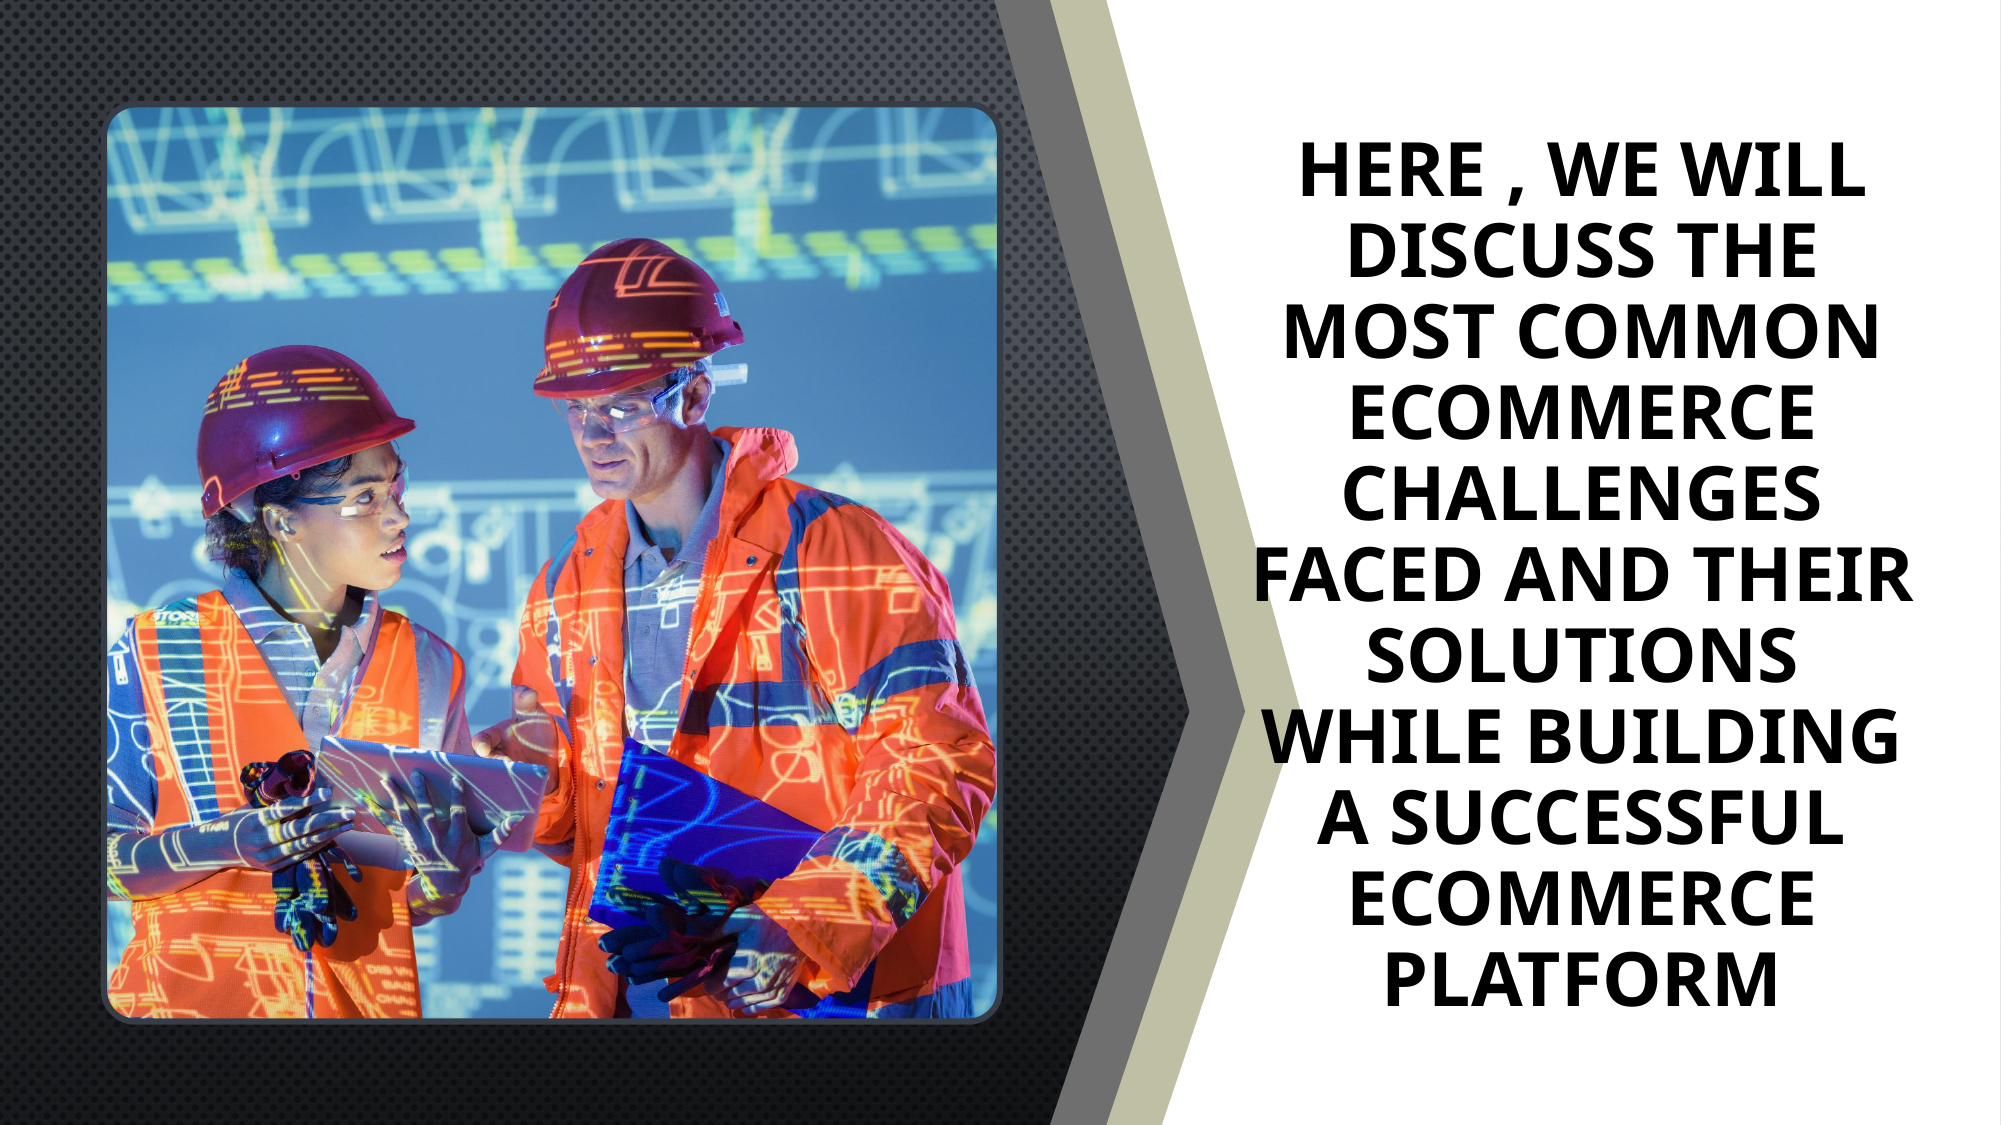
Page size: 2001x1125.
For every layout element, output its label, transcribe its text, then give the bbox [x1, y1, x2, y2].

title Here , we will discuss The most common eCommerce challenges faced and their solutions wHILE building a successful eCommerce platform [1213, 104, 1951, 1031]
picture [103, 104, 1001, 1022]
